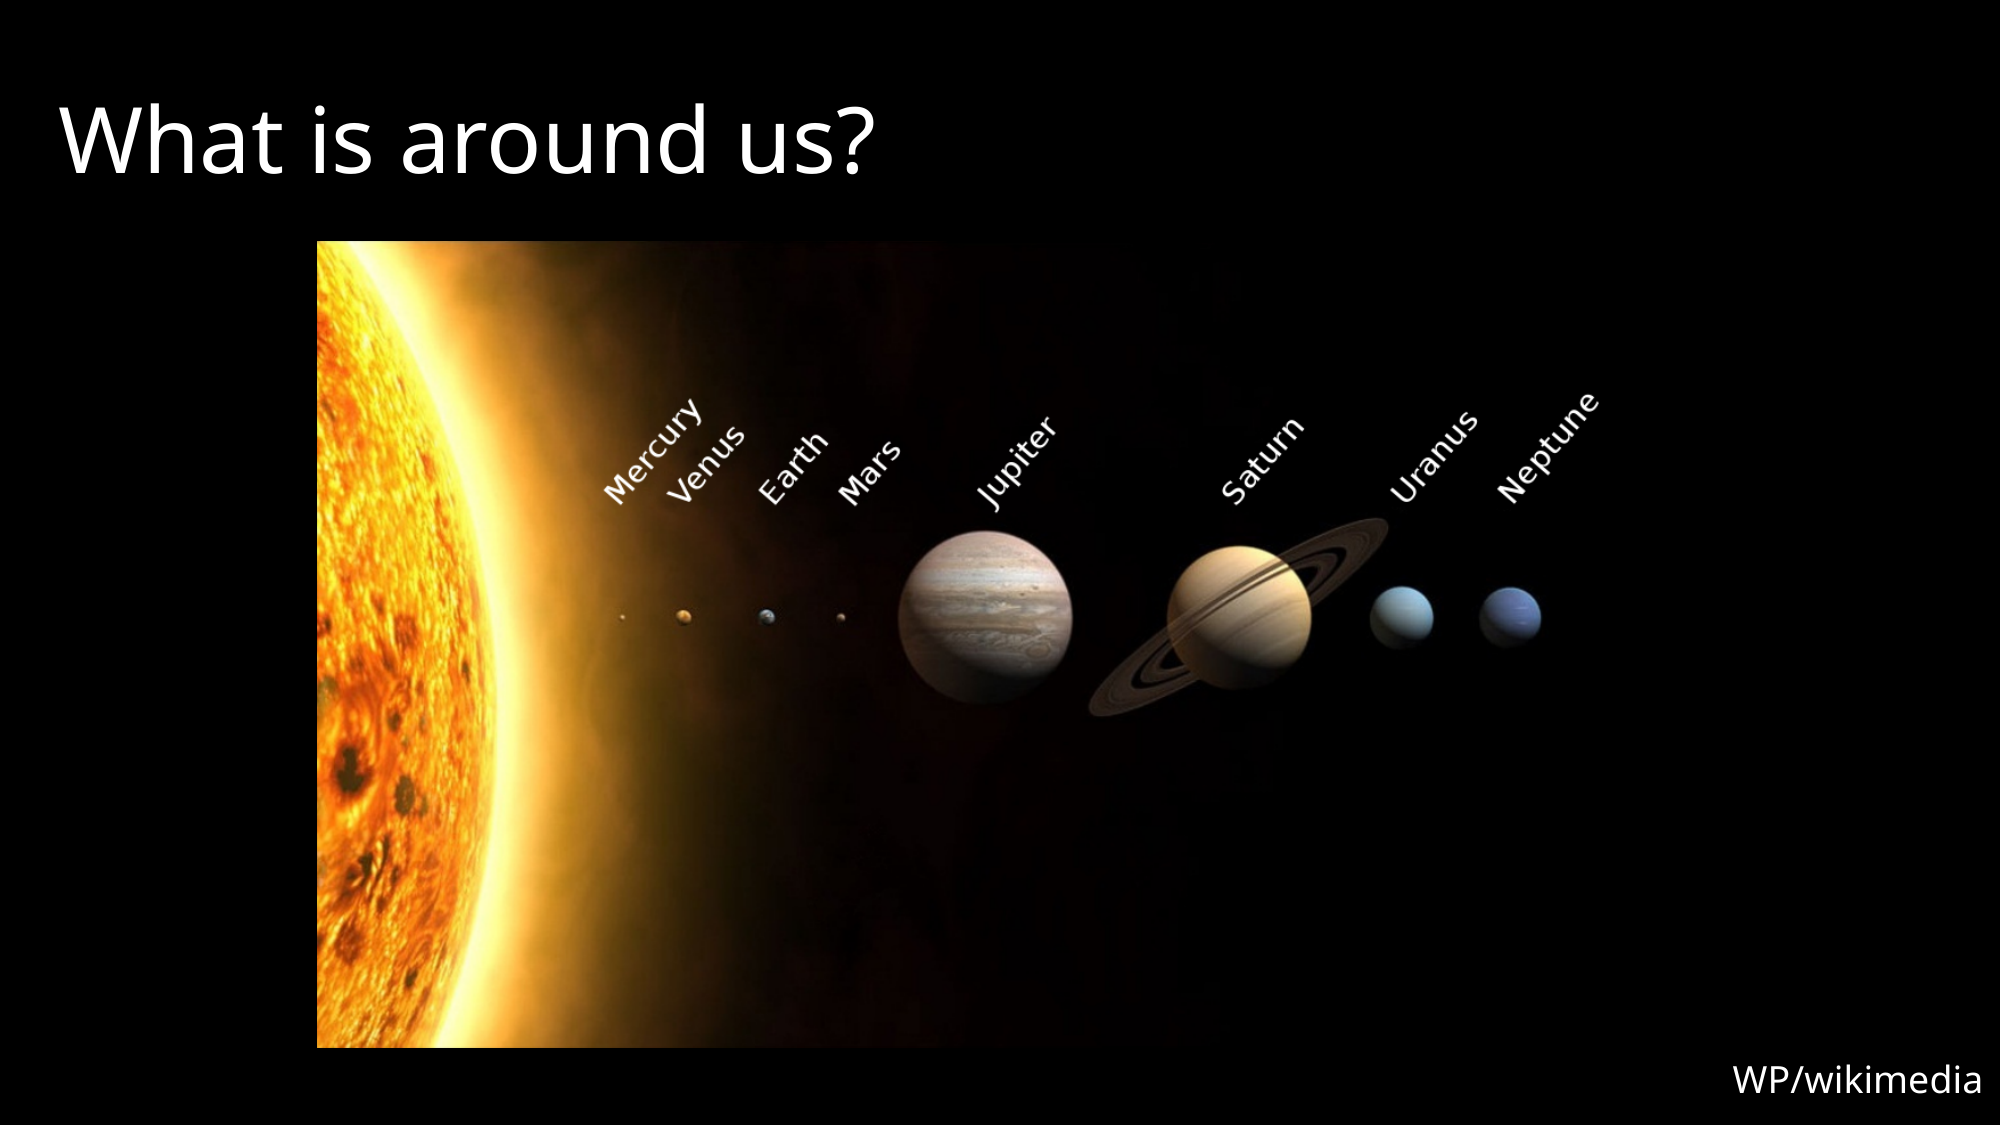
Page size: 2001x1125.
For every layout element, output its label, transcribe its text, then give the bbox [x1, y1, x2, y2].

picture [317, 241, 1683, 1048]
text_box WP/wikimedia [1717, 1048, 1999, 1109]
title What is around us? [43, 35, 1769, 253]
